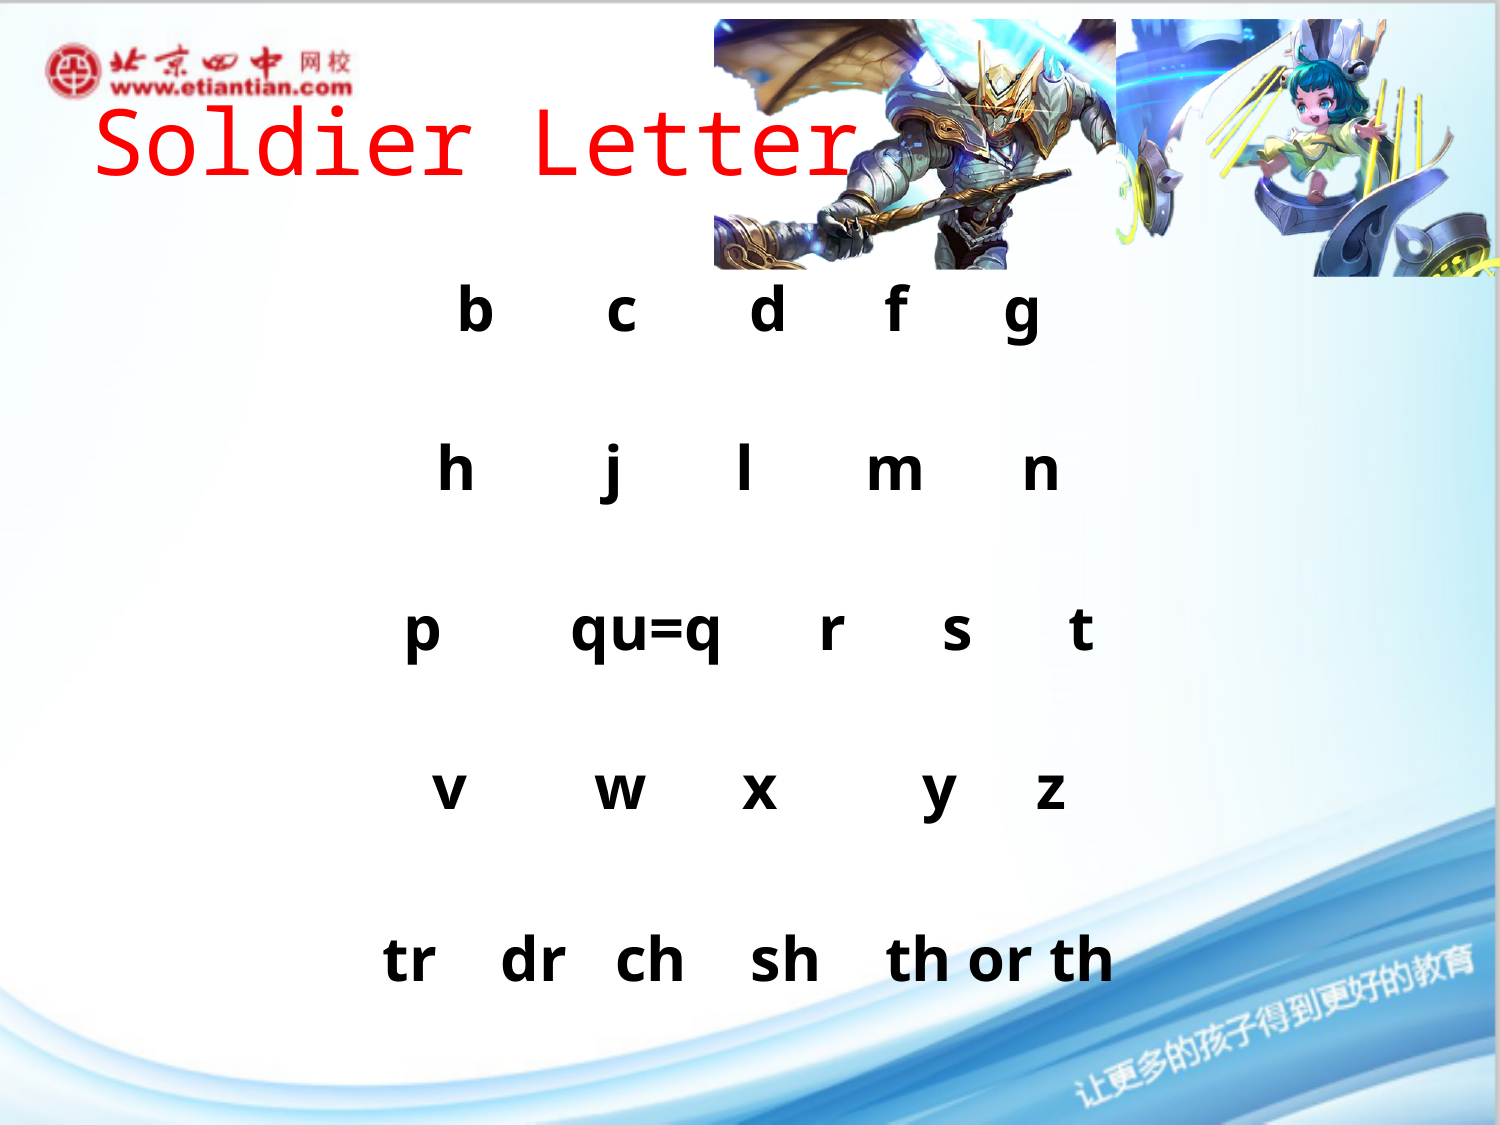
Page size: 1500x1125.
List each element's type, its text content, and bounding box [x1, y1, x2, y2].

title Soldier Letter [75, 45, 709, 233]
picture [0, 0, 1500, 1125]
list b c d f g h j l m n p qu=q r s t v w x y z tr dr ch sh th or th [75, 262, 709, 1005]
